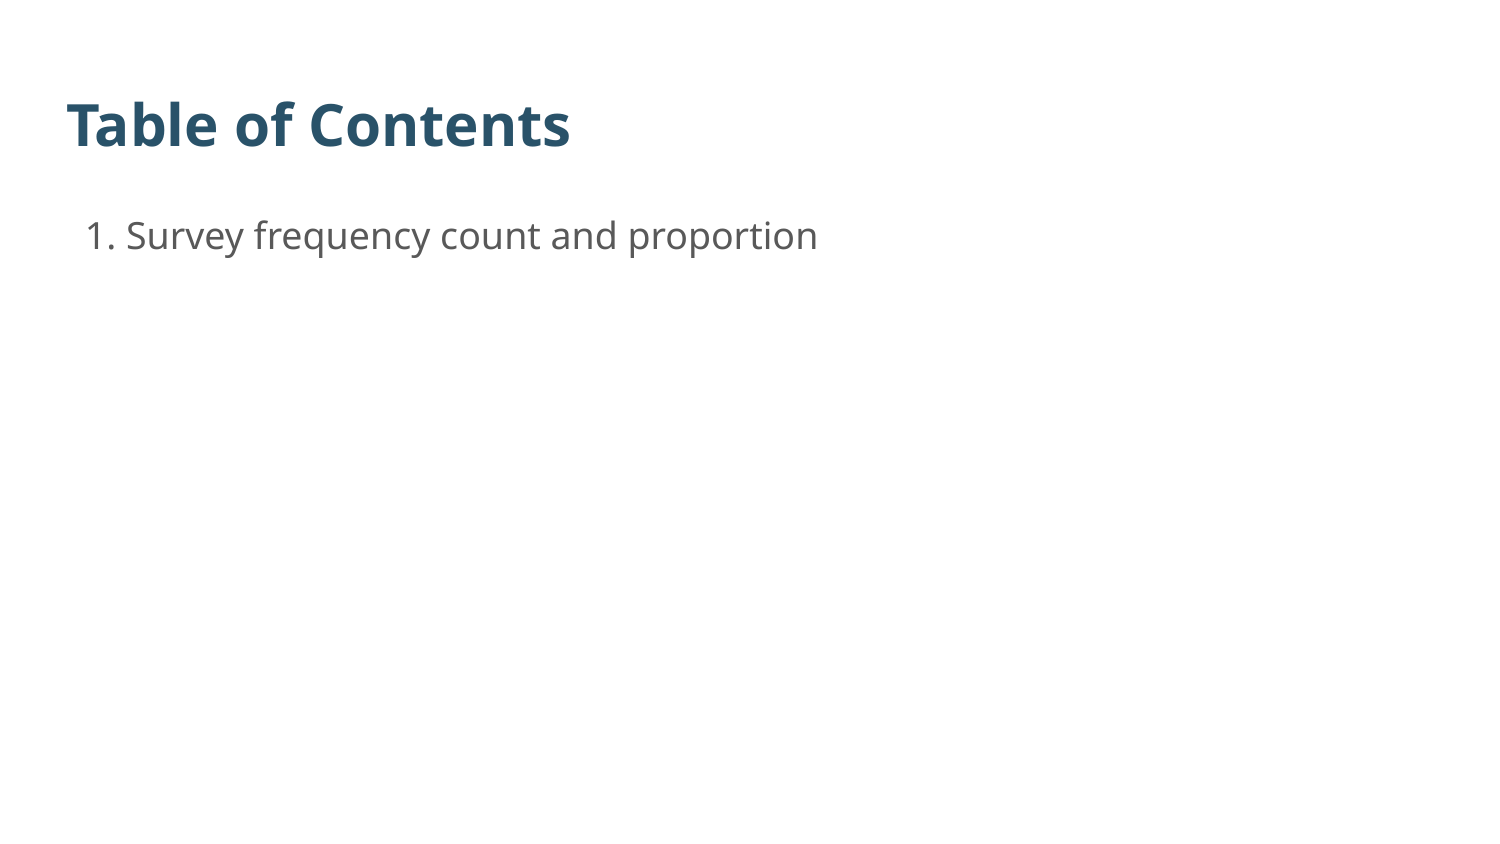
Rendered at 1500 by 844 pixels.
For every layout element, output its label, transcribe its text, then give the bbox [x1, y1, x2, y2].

list 1. Survey frequency count and proportion [51, 190, 1449, 751]
title Table of Contents [51, 72, 1449, 167]
